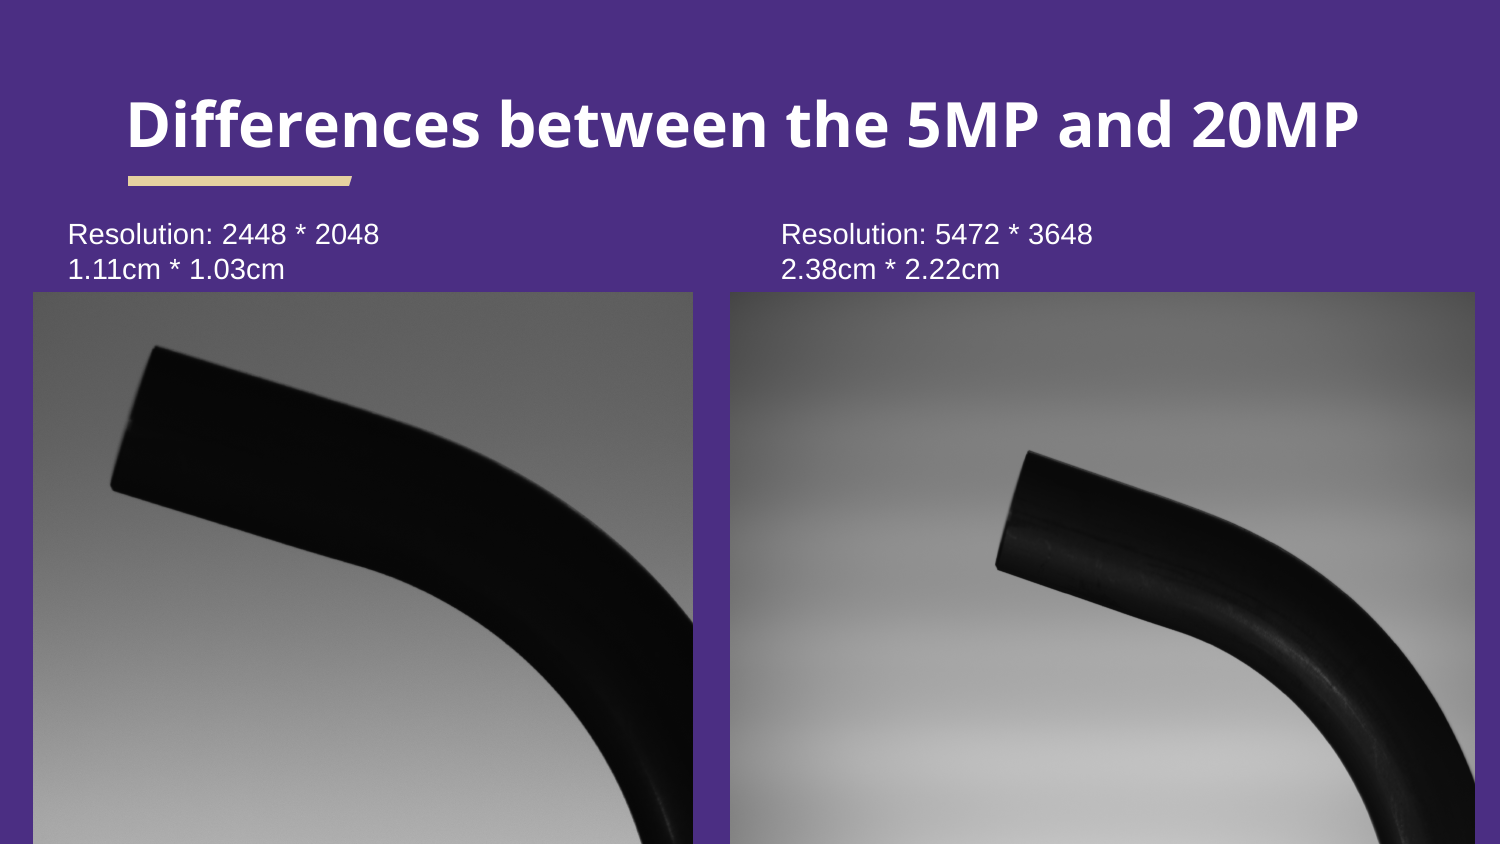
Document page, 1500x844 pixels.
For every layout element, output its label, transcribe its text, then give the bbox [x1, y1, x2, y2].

title Differences between the 5MP and 20MP [110, 45, 1442, 168]
picture [128, 176, 352, 186]
text_box Resolution: 5472 * 3648 2.38cm * 2.22cm [765, 200, 1340, 290]
picture [33, 292, 694, 844]
text_box Resolution: 2448 * 2048 1.11cm * 1.03cm [52, 200, 626, 290]
picture [730, 292, 1476, 844]
